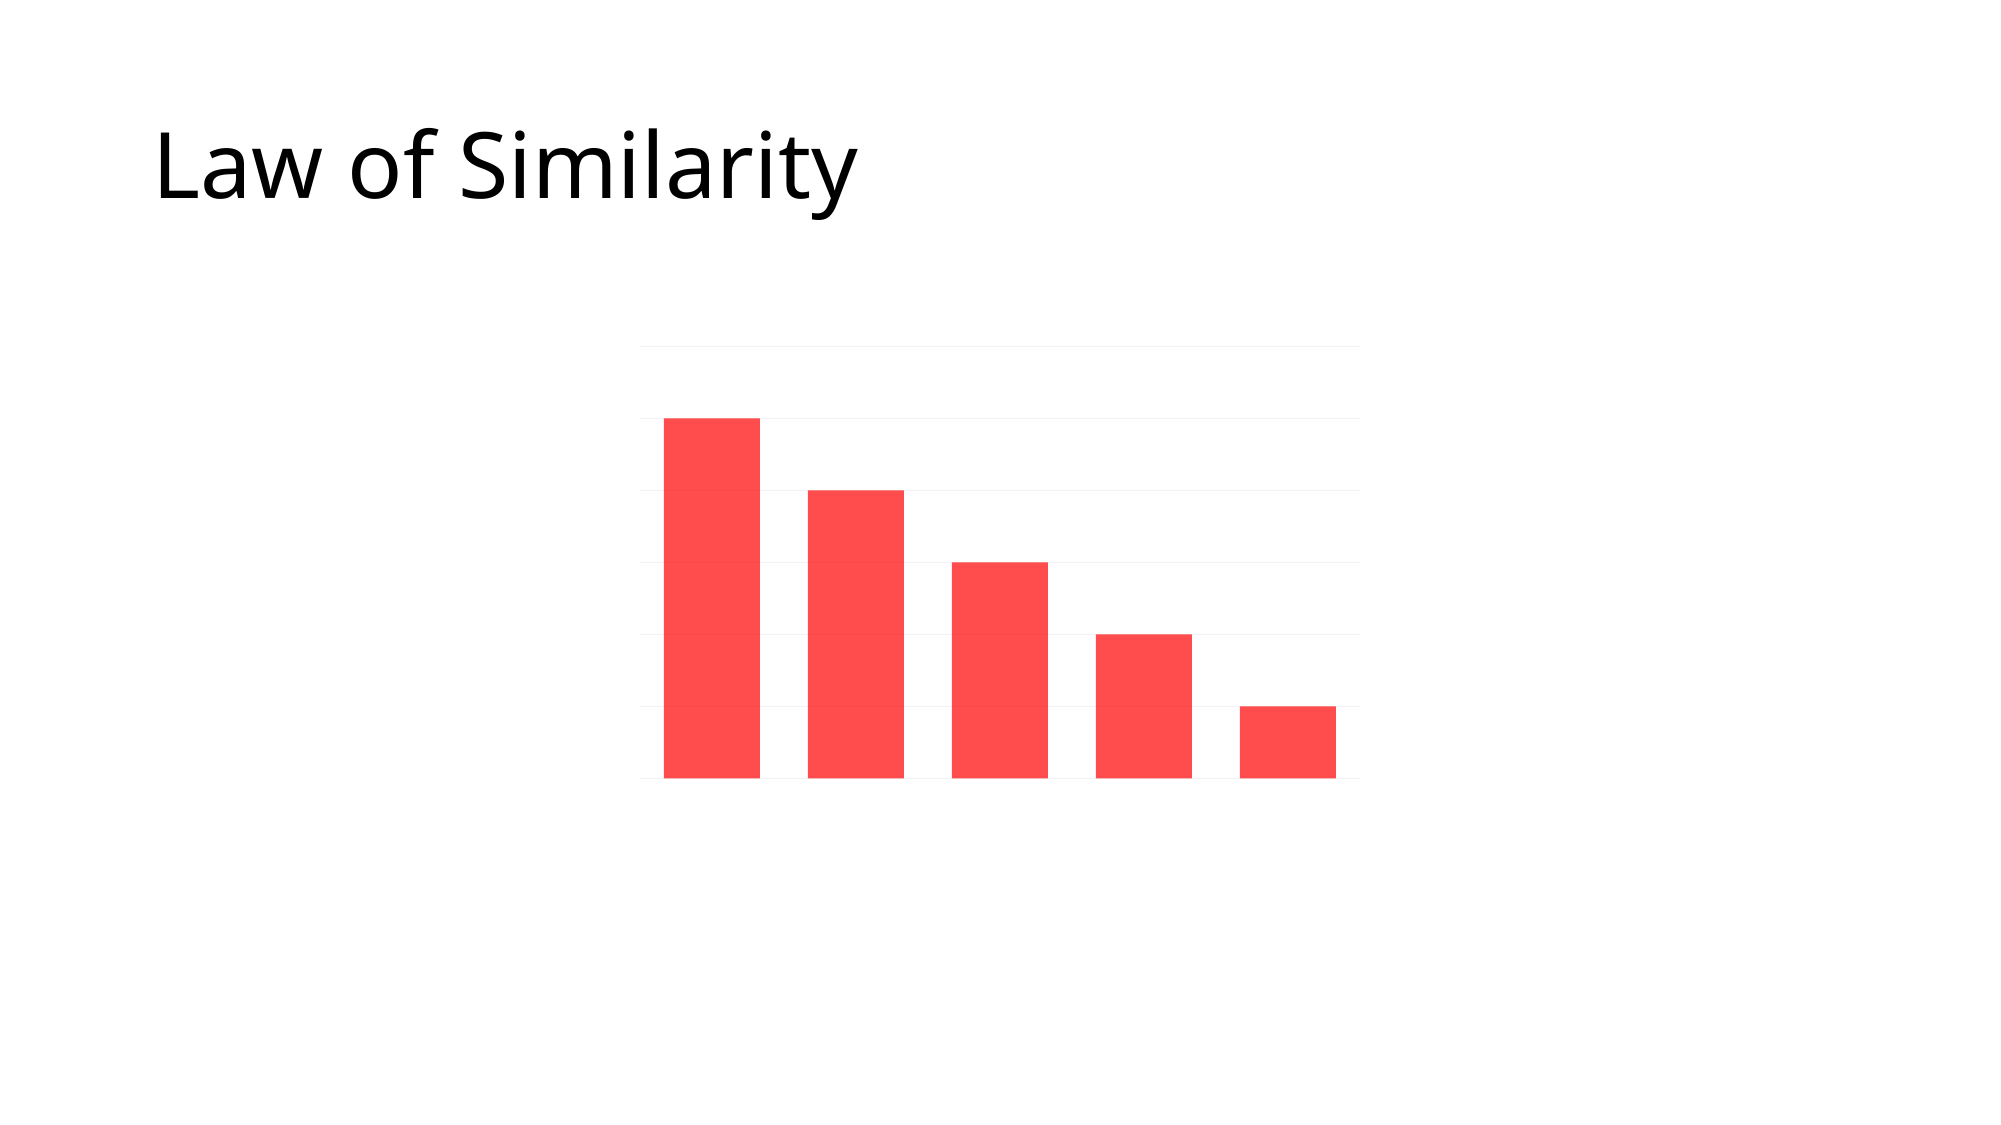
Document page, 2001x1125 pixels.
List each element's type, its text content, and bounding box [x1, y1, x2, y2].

title Law of Similarity [137, 59, 1863, 278]
chart [624, 337, 1375, 788]
